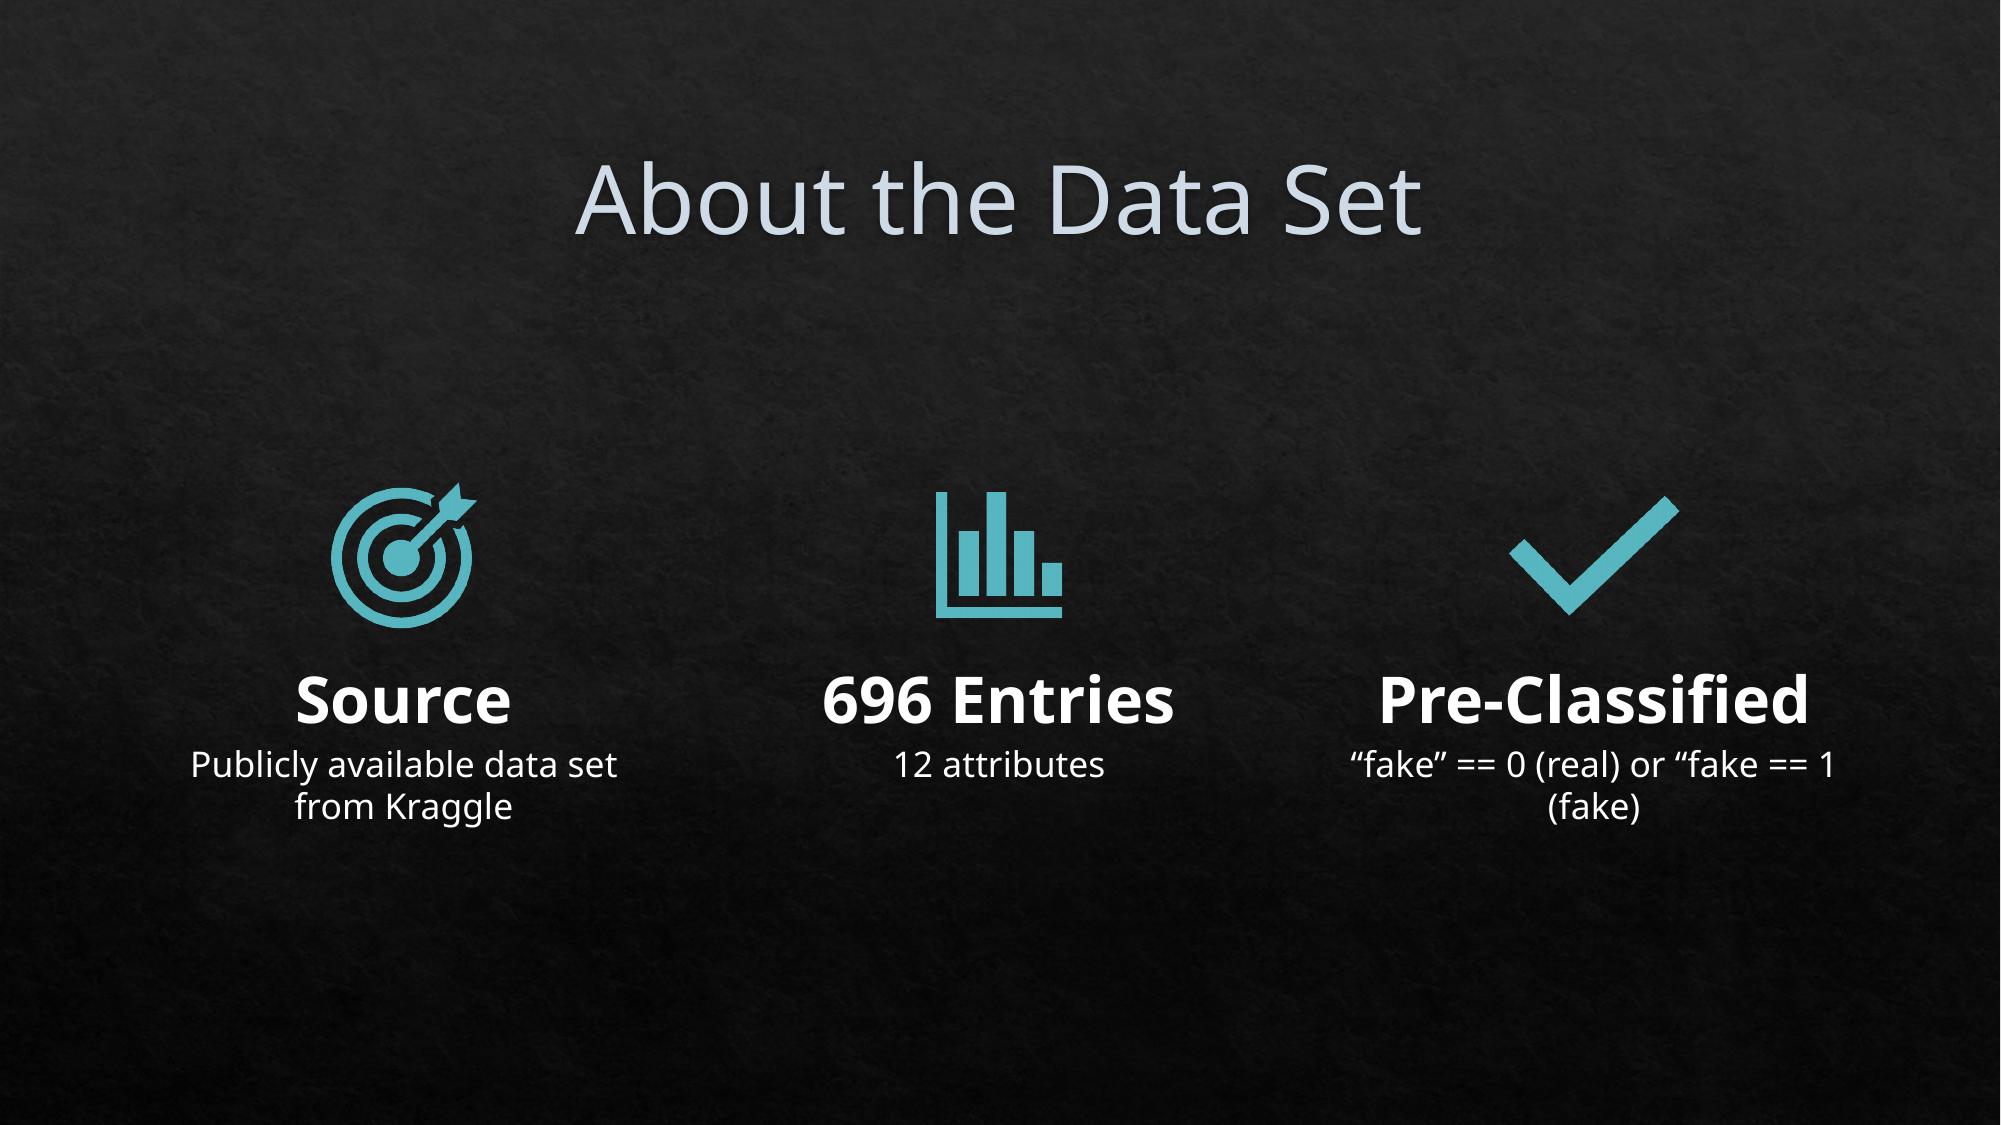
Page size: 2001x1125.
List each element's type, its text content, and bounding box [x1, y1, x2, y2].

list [149, 340, 1849, 951]
title About the Data Set [149, 99, 1849, 307]
